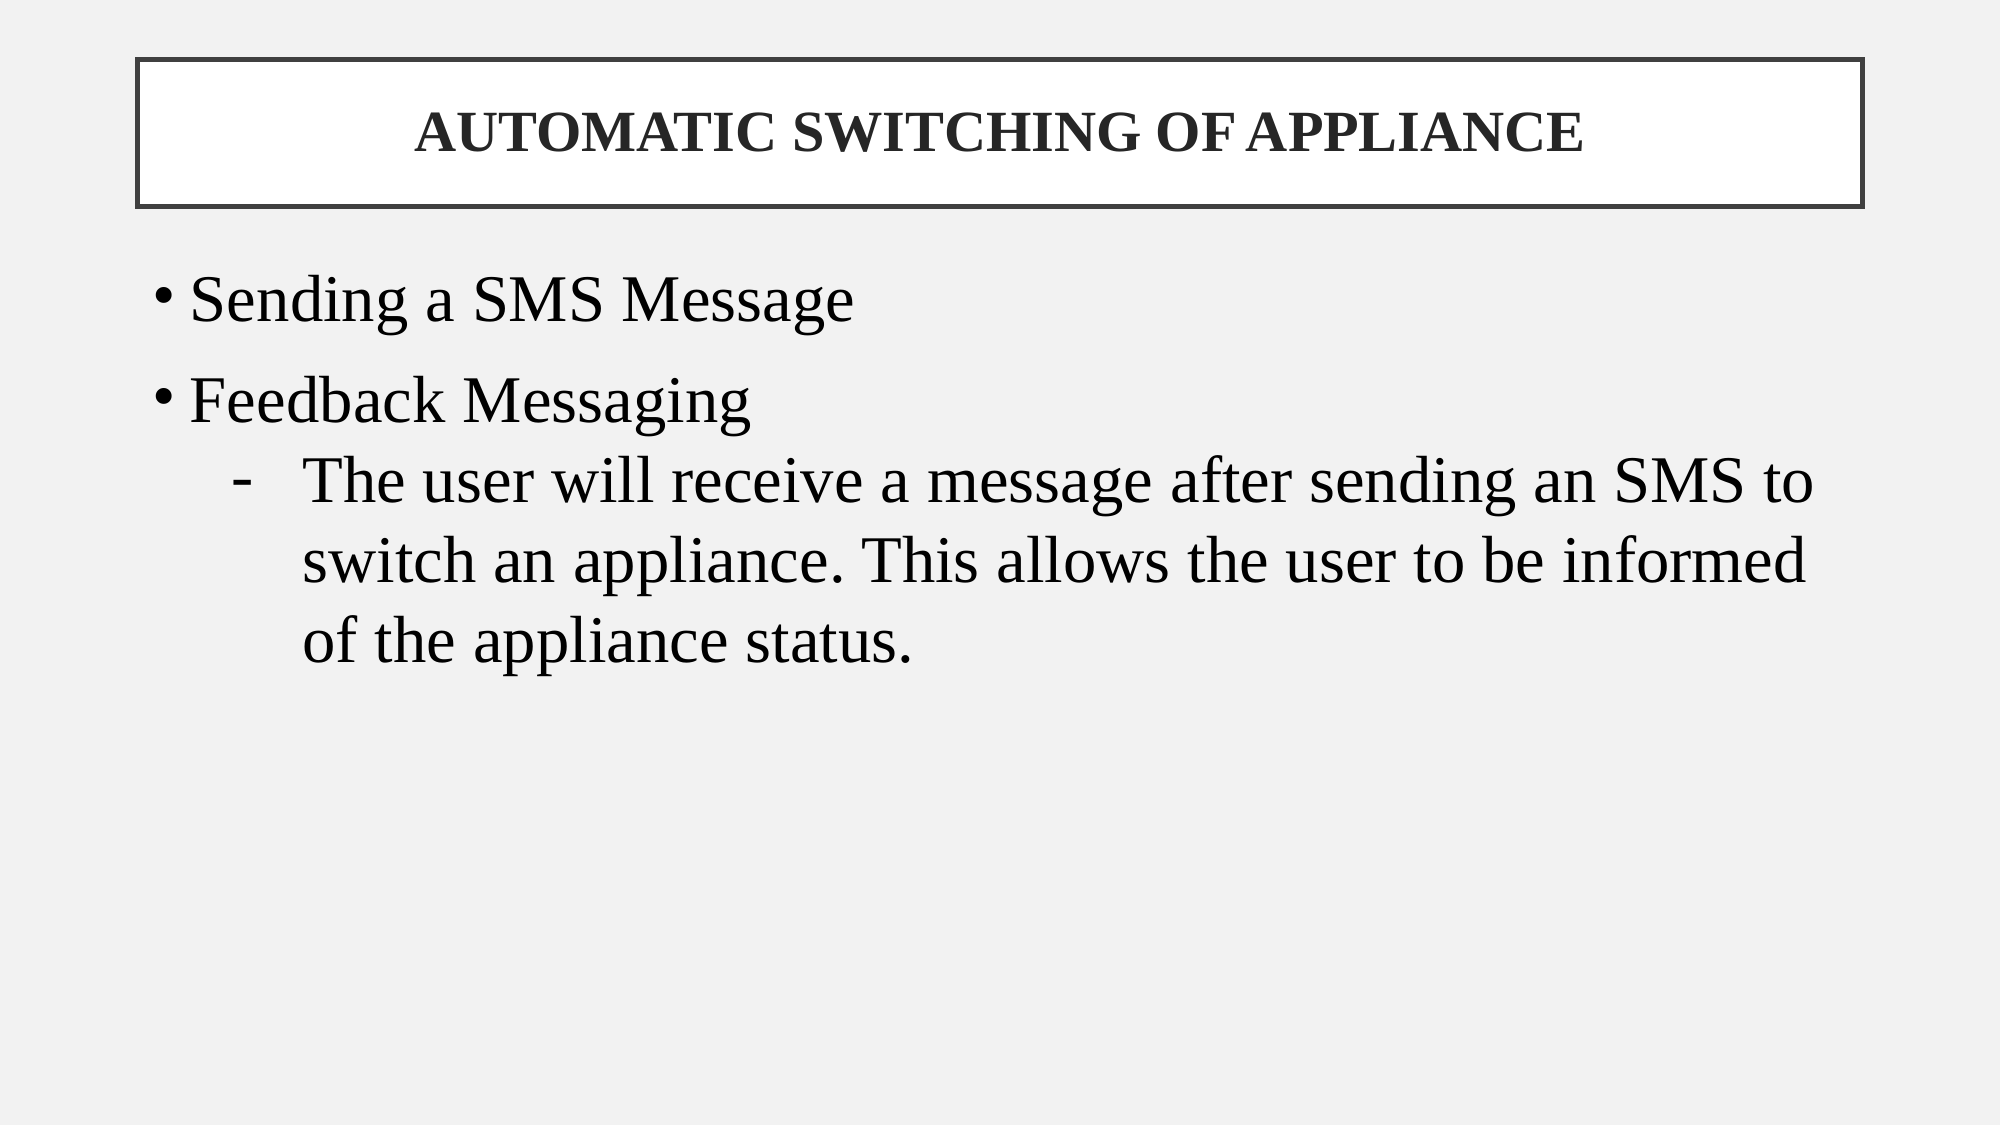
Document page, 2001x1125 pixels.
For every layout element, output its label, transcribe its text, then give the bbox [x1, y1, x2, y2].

title AUTOMATIC SWITCHING OF APPLIANCE [135, 57, 1865, 209]
list Sending a SMS Message Feedback Messaging The user will receive a message after sending an SMS to switch an appliance. This allows the user to be informed of the appliance status. [137, 247, 1863, 1014]
